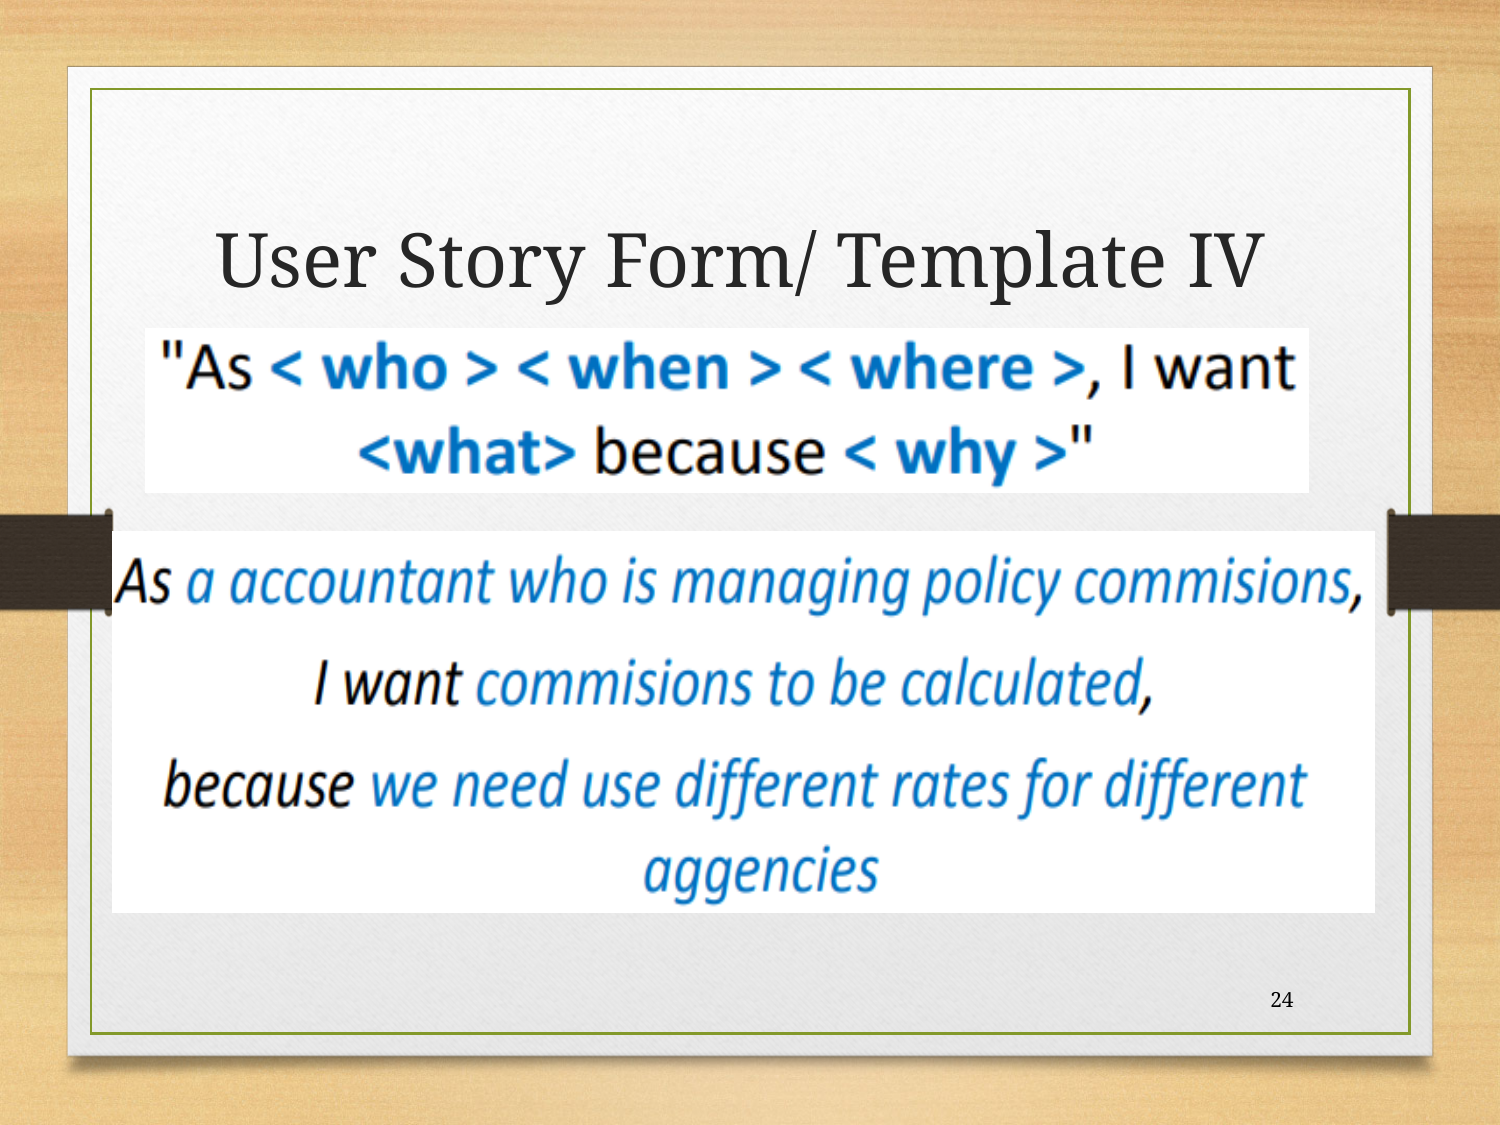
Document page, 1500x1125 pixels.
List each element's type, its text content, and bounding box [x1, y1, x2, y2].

title User Story Form/ Template IV [193, 150, 1309, 328]
slide_number 24 [1243, 977, 1309, 1024]
picture [0, 0, 1500, 1125]
